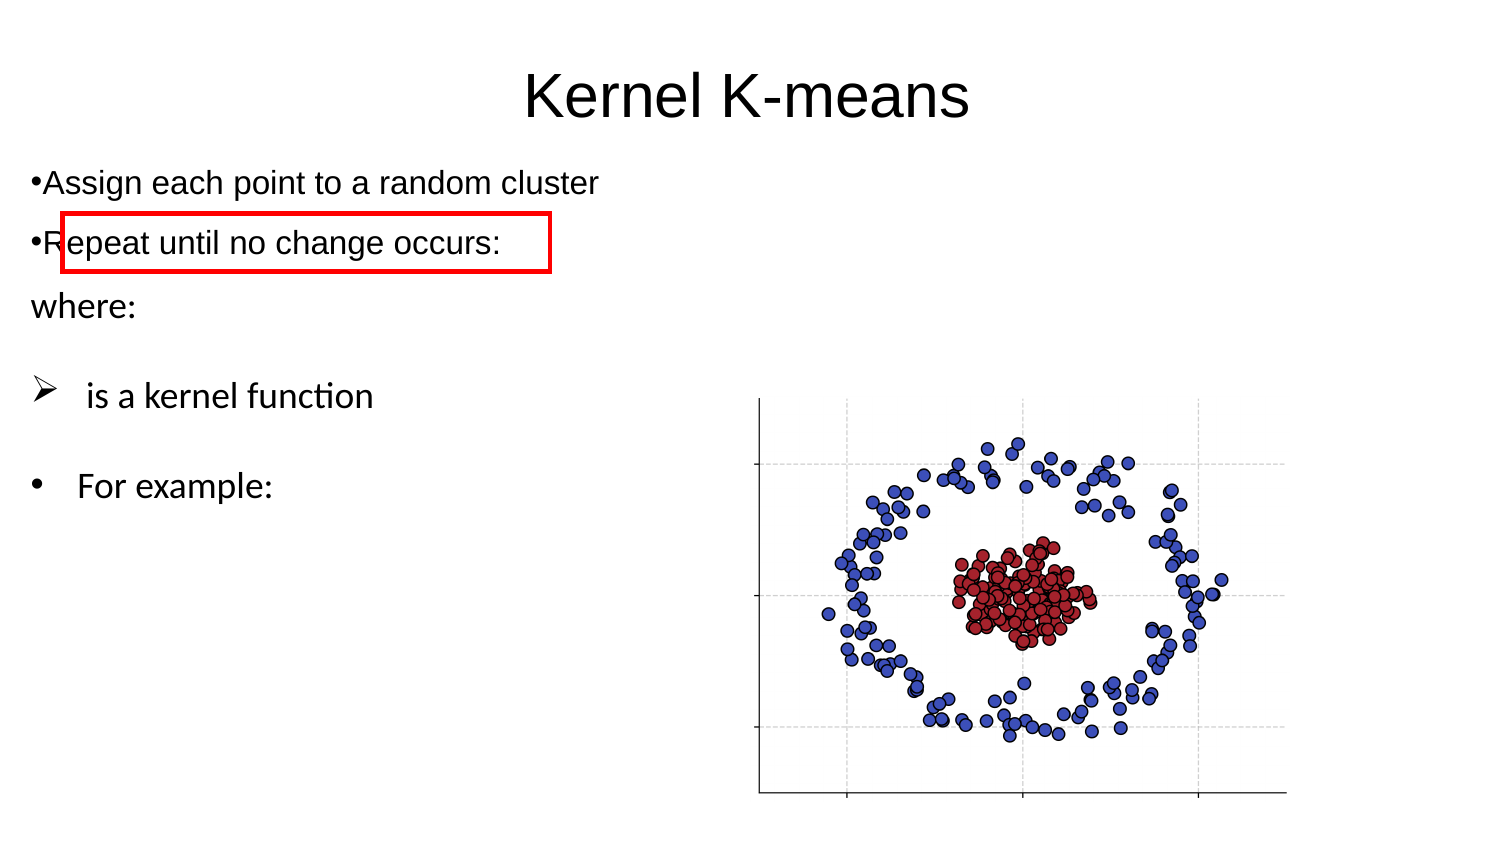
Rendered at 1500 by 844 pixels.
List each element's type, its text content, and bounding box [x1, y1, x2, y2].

text_box [61, 212, 551, 273]
text_box Kernel K-means [24, 21, 1470, 163]
picture [749, 396, 1290, 802]
